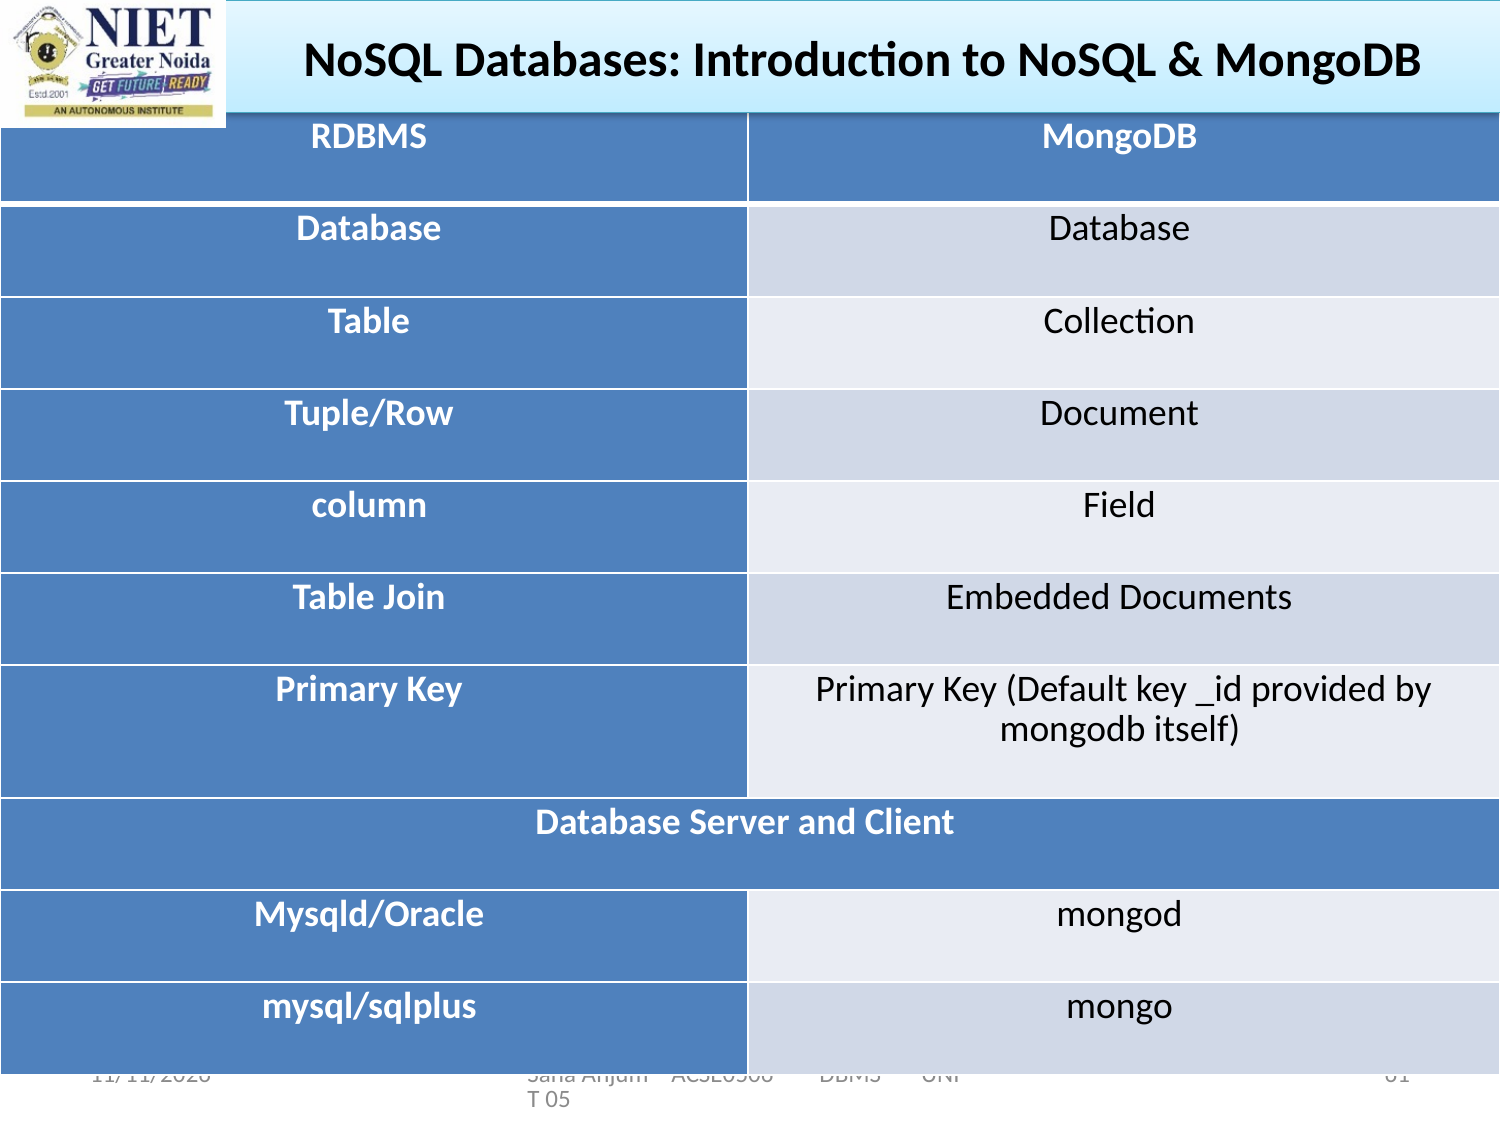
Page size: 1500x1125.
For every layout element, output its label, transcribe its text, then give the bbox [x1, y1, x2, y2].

table_cell Document [749, 390, 1499, 480]
table_cell Primary Key (Default key _id provided by mongodb itself) [749, 666, 1499, 797]
table_cell mongo [749, 983, 1499, 1074]
table_cell Database [749, 207, 1499, 296]
table_header MongoDB [749, 120, 1499, 201]
picture [0, 0, 226, 129]
table_cell Table Join [1, 574, 747, 664]
table_cell Embedded Documents [749, 574, 1499, 664]
table_cell mysql/sqlplus [1, 983, 747, 1074]
table_cell Field [749, 482, 1499, 572]
table_cell Tuple/Row [1, 390, 747, 480]
table_header RDBMS [1, 120, 747, 201]
table_cell Table [1, 298, 747, 388]
table_cell mongod [749, 891, 1499, 981]
table_cell Database Server and Client [1, 799, 1499, 889]
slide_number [75, 1076, 425, 1103]
text_box NoSQL Databases: Introduction to NoSQL & MongoDB [229, 0, 1500, 113]
footer Sana Anjum ACSE0506 DBMS UNIT 05 [512, 1076, 988, 1103]
table_cell Collection [749, 298, 1499, 388]
table_cell column [1, 482, 747, 572]
table_cell Database [1, 207, 747, 296]
slide_number 61 [1074, 1076, 1425, 1103]
table_cell Primary Key [1, 666, 747, 797]
table_cell Mysqld/Oracle [1, 891, 747, 981]
